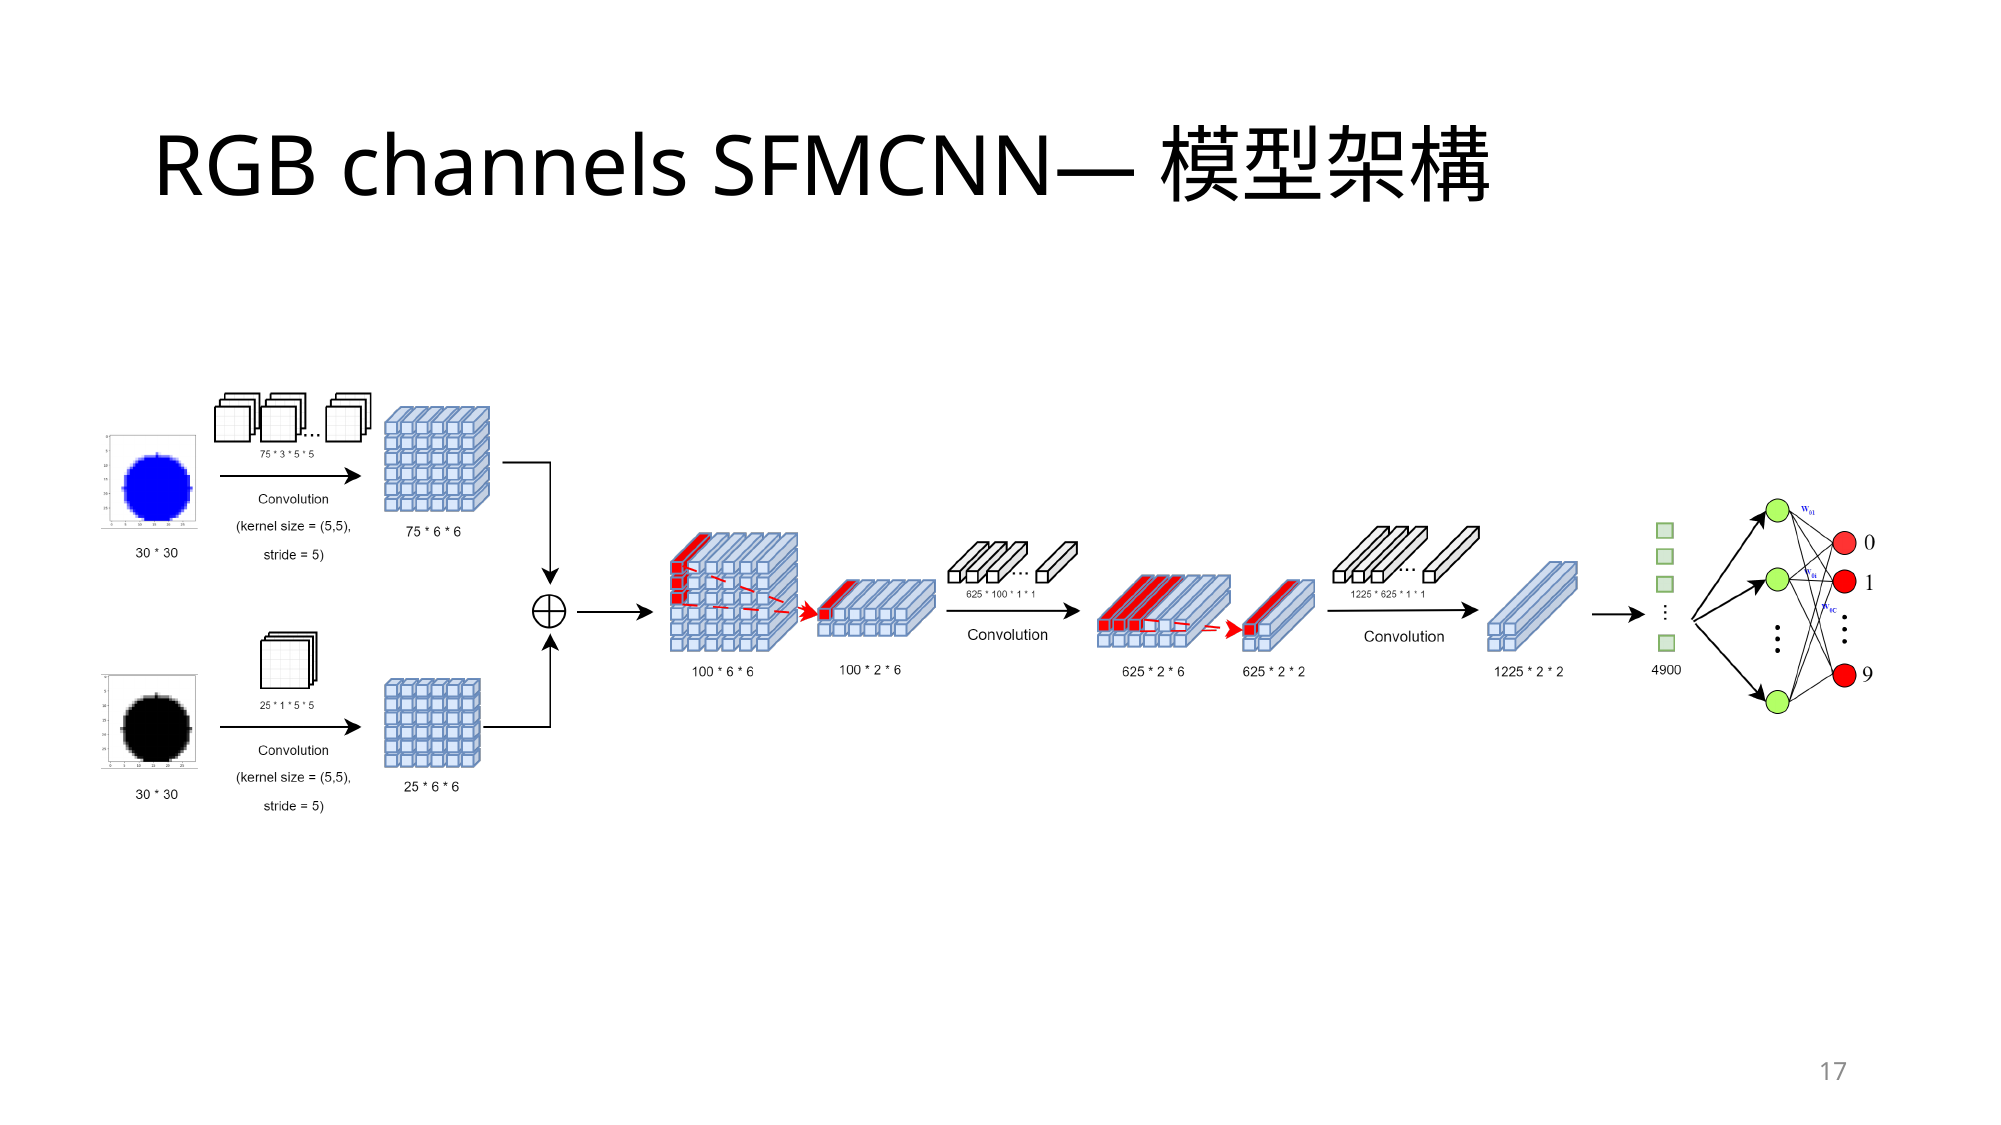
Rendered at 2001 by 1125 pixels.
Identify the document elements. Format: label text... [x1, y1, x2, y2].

title RGB channels SFMCNN—模型架構 [137, 59, 1923, 278]
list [101, 375, 1899, 816]
slide_number 17 [1412, 1042, 1863, 1103]
